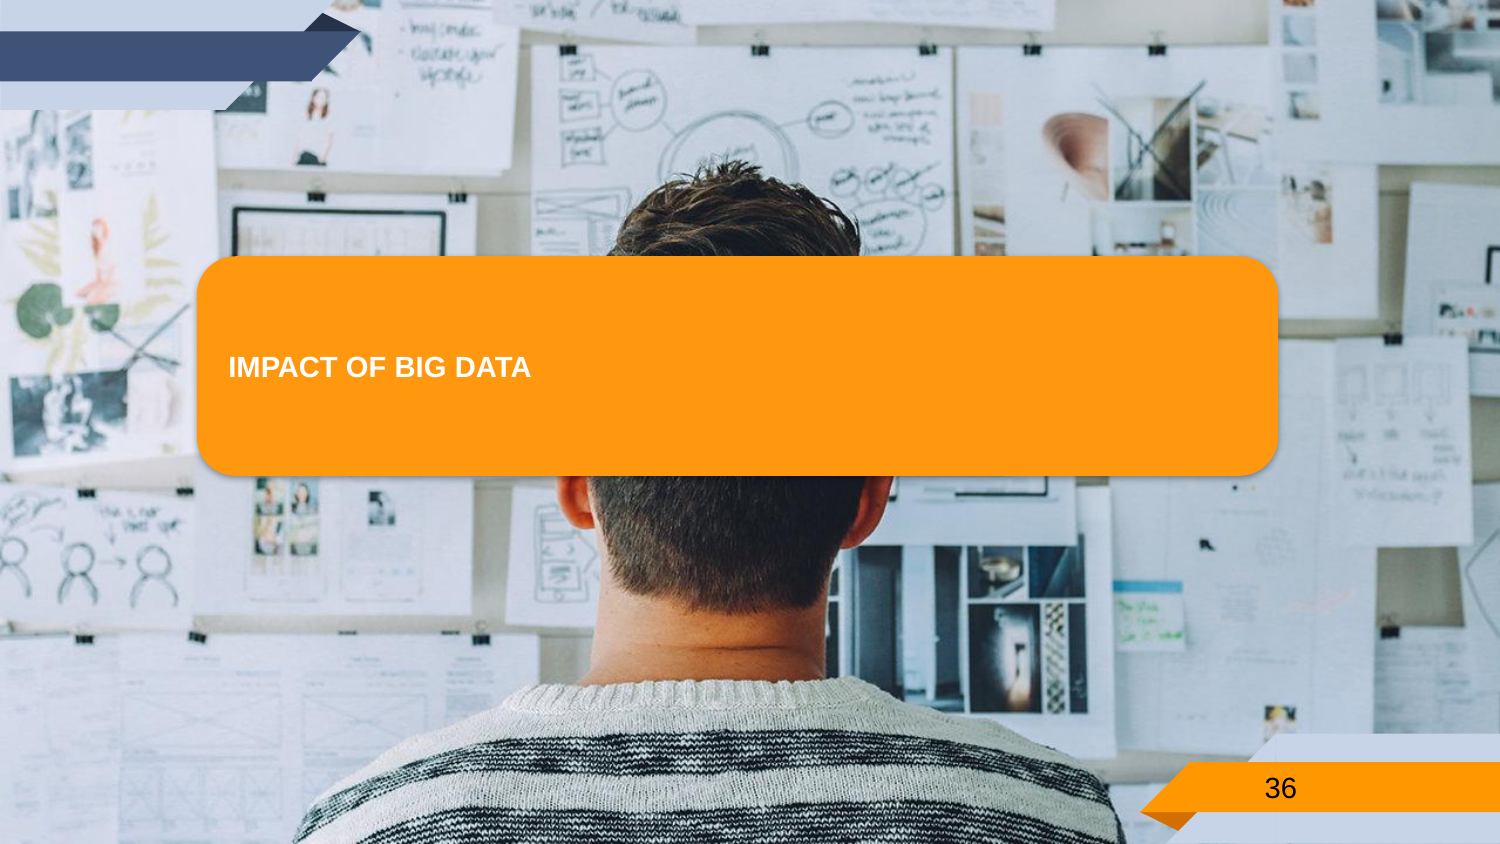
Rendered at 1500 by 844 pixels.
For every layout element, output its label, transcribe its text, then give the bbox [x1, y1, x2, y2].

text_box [199, 259, 1276, 473]
slide_number 36 [1249, 760, 1494, 813]
picture [0, 0, 1500, 844]
